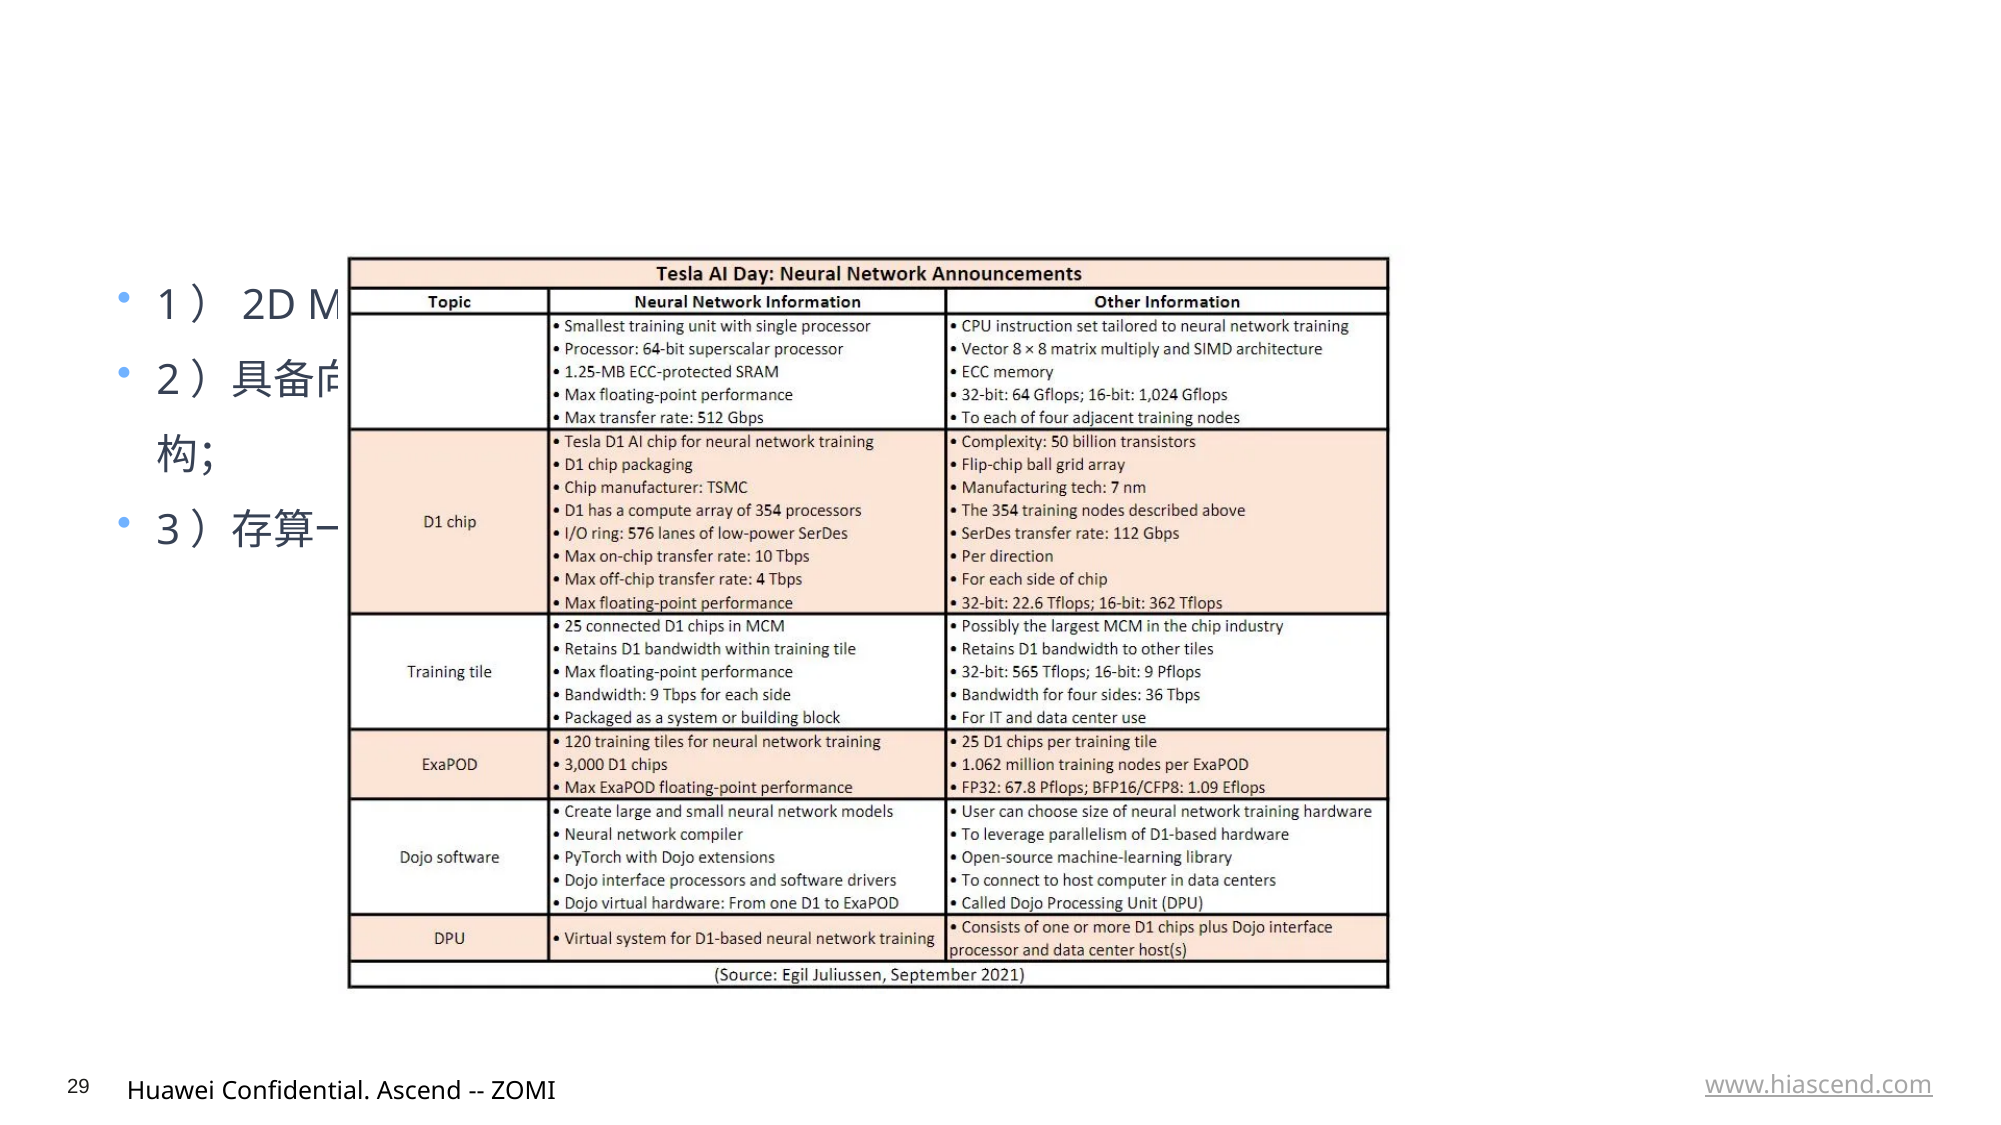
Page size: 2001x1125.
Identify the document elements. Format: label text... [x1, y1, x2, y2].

list 1）2D Mesh架构； 2）具备向量及矩阵计算加速单元的众核架构； 3）存算一体架构（近存计算）。 [102, 245, 336, 988]
picture [338, 245, 1410, 994]
